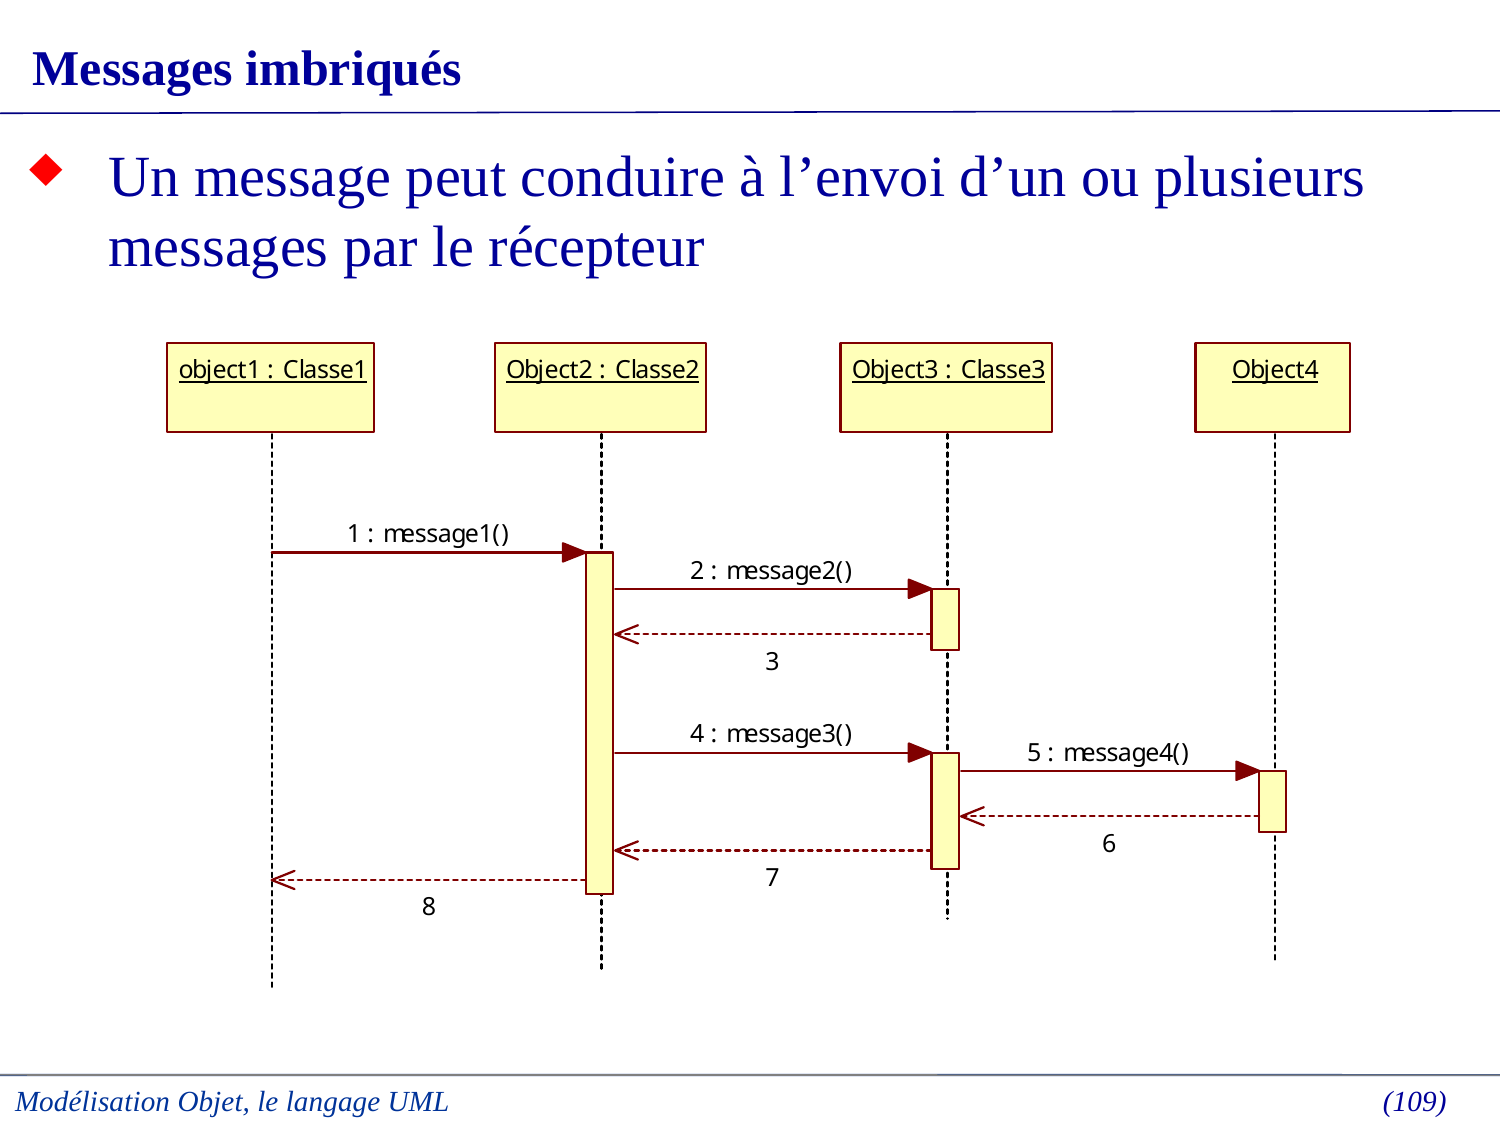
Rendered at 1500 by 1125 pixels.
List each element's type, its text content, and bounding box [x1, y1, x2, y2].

footer Modélisation Objet, le langage UML [0, 1074, 850, 1120]
picture [121, 297, 1399, 1033]
slide_number (109) [949, 1074, 1462, 1118]
title Messages imbriqués [17, 27, 1481, 103]
text_box Un message peut conduire à l’envoi d’un ou plusieurs messages par le récepteur [14, 130, 1485, 286]
